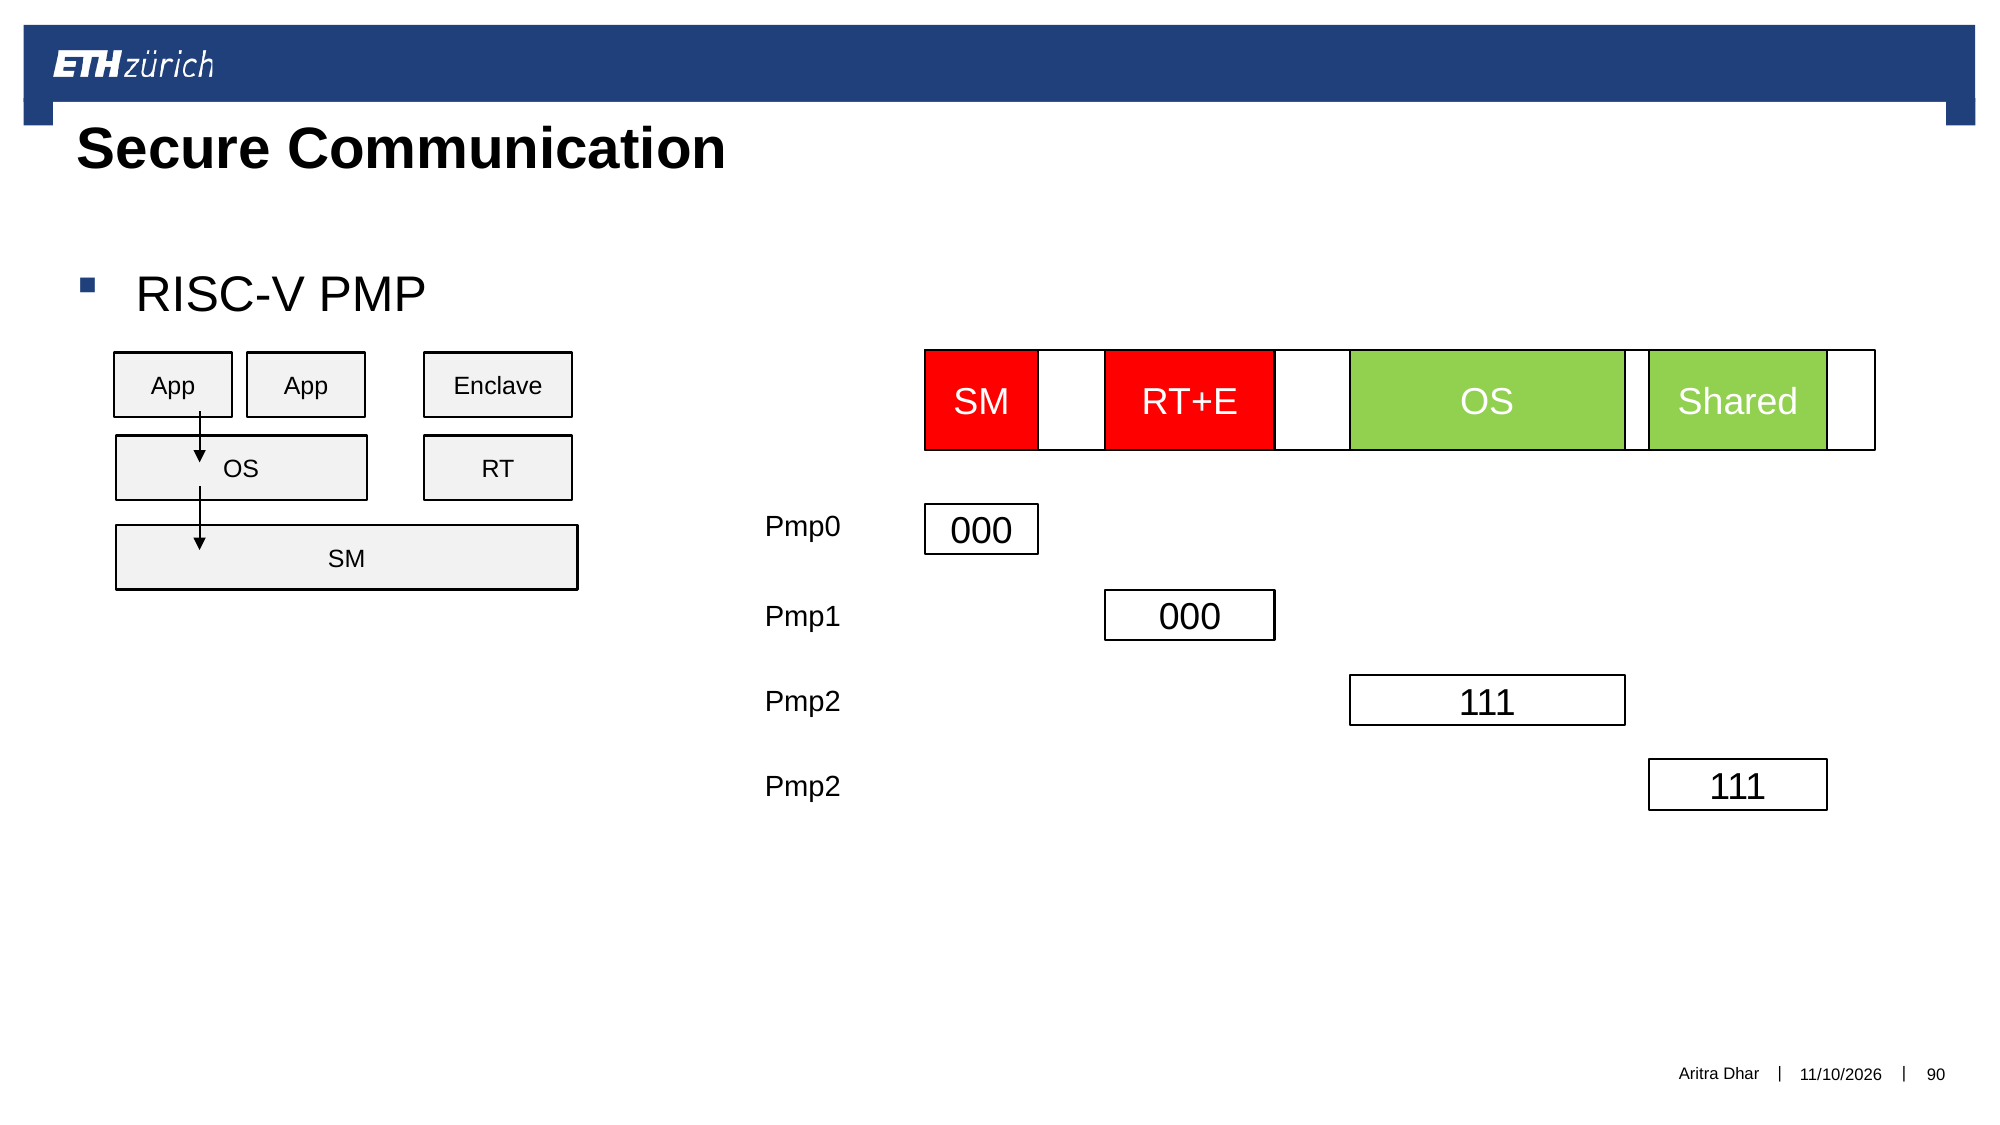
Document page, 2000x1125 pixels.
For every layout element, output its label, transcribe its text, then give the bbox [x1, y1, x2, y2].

slide_number 90 [1906, 1034, 1966, 1112]
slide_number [1790, 1034, 1892, 1112]
list RISC-V PMP [53, 261, 1946, 952]
title Secure Communication [53, 101, 1946, 261]
footer Aritra Dhar [999, 1034, 1760, 1111]
